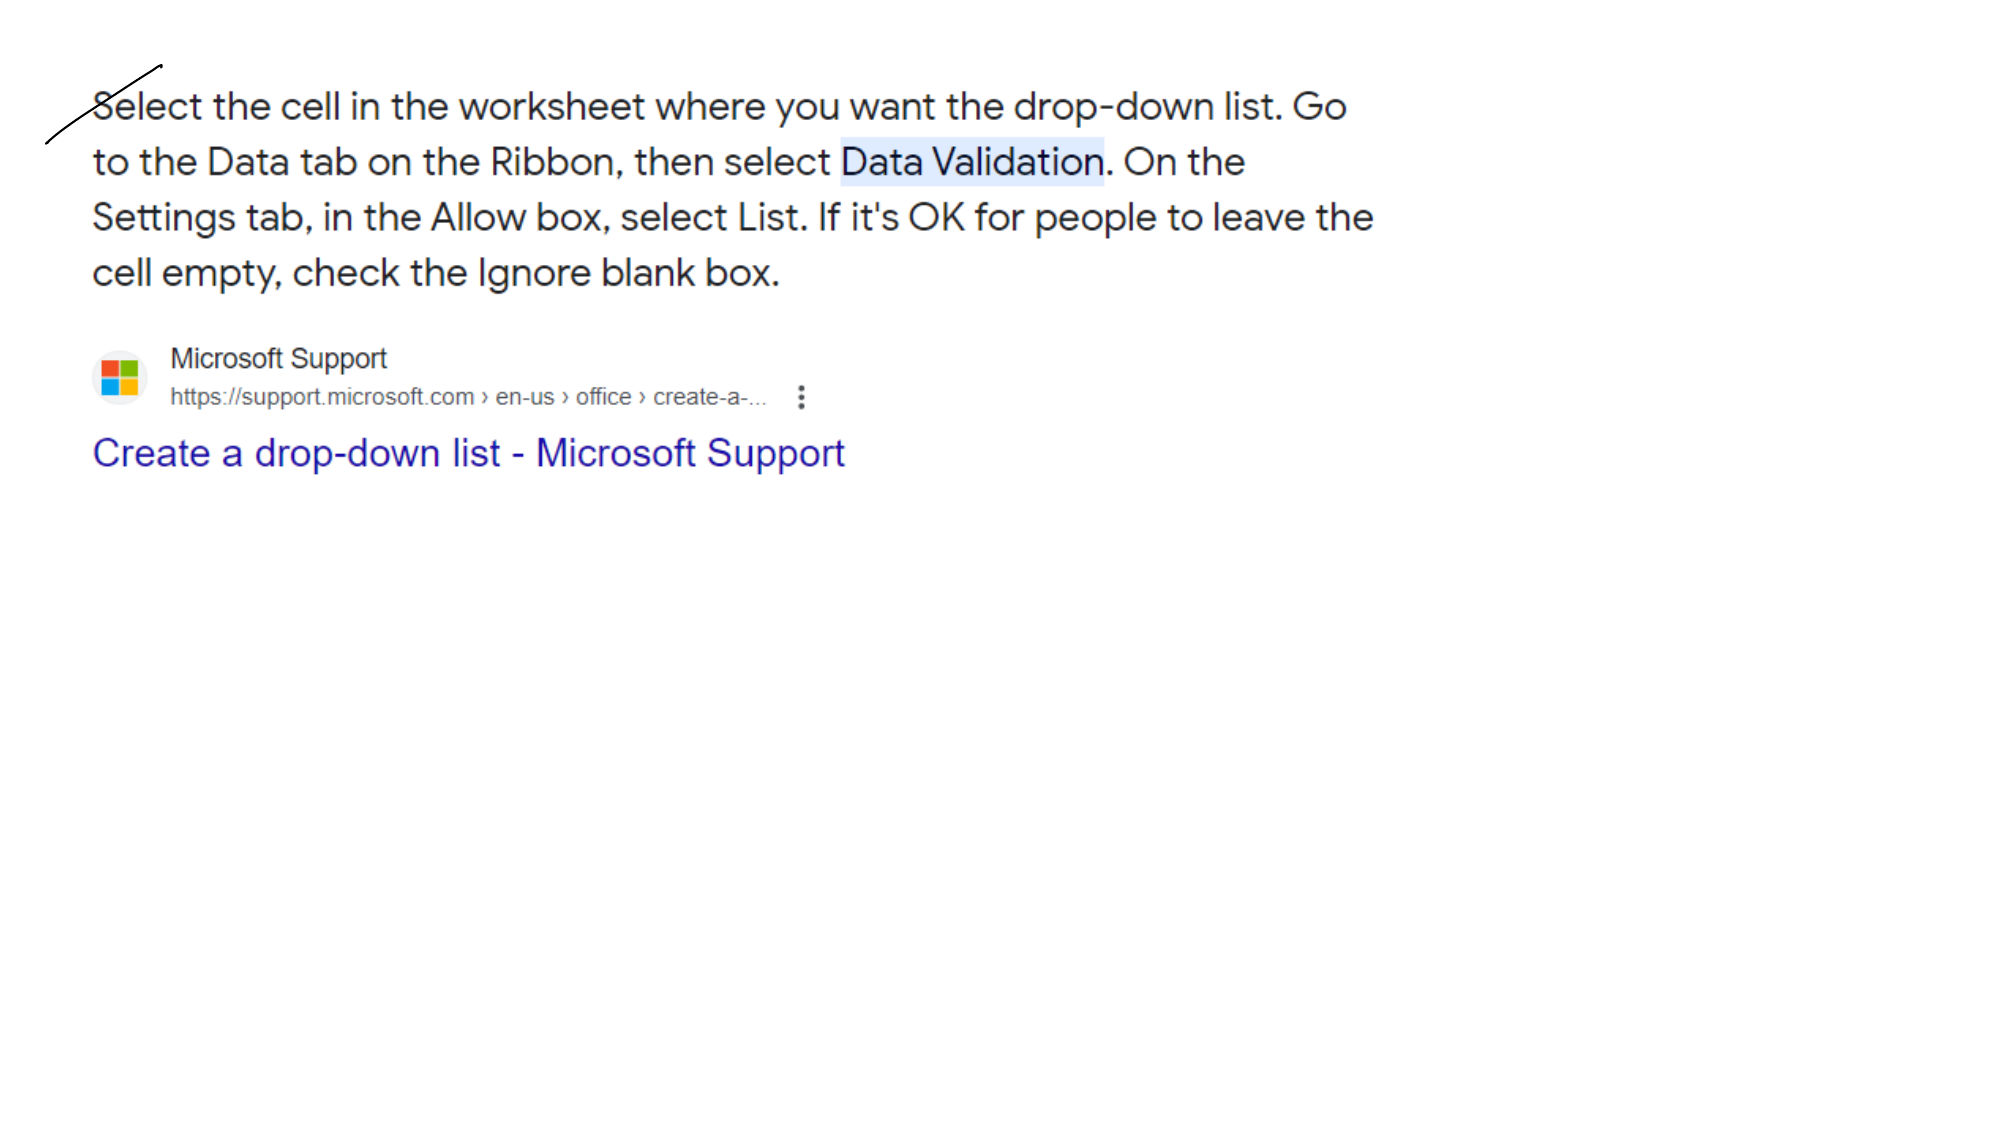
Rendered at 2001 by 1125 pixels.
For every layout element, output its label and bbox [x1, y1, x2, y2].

picture [64, 63, 1550, 492]
